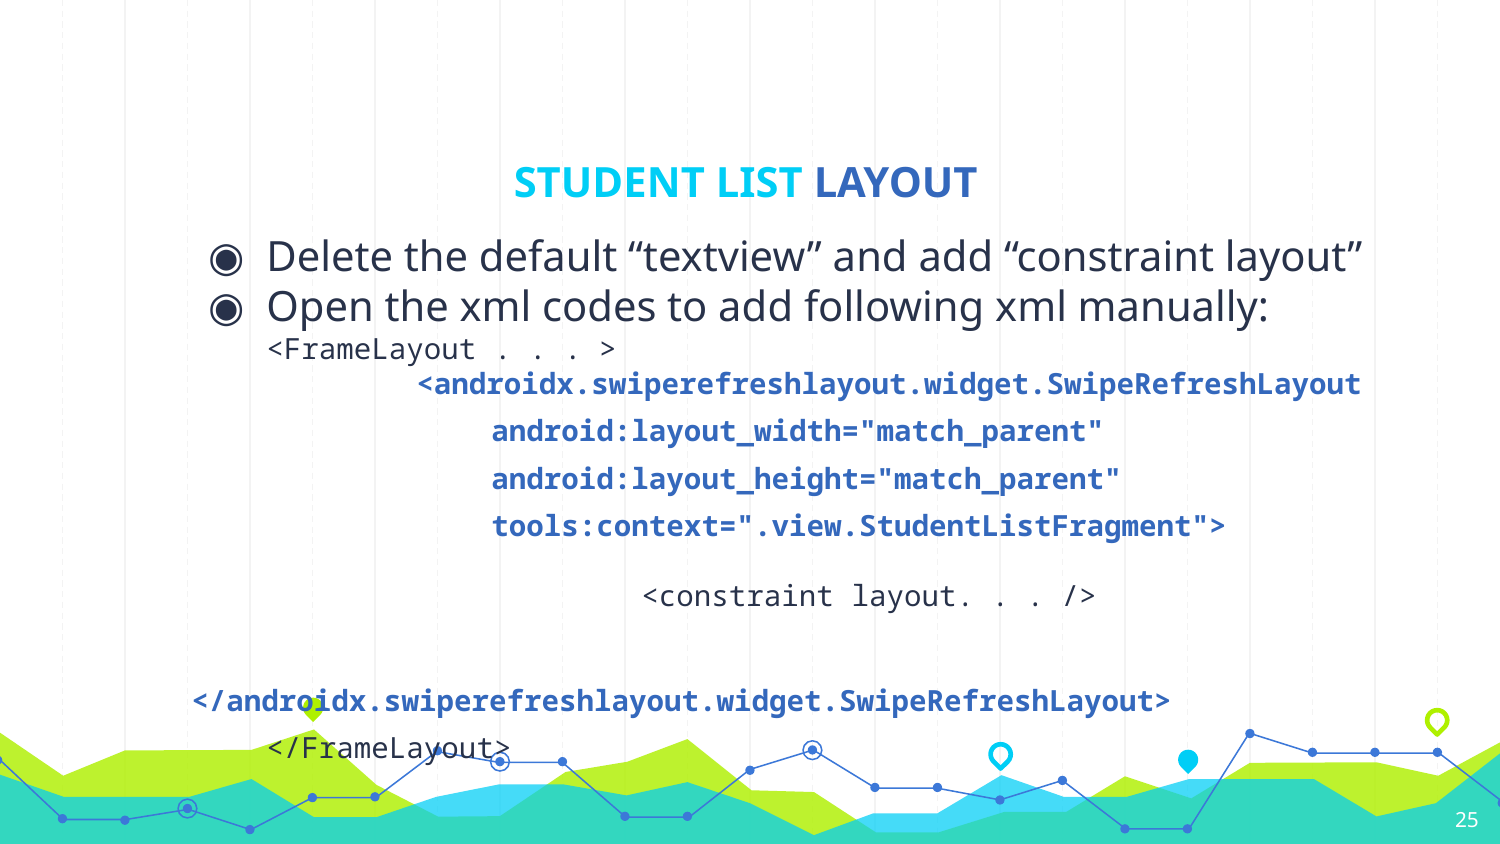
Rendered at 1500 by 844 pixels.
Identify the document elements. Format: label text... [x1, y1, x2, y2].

slide_number 25 [1403, 791, 1494, 844]
title STUDENT LIST LAYOUT [171, 103, 1320, 222]
list Delete the default “textview” and add “constraint layout” Open the xml codes to add following xml manually: <FrameLayout . . . > <androidx.swiperefreshlayout.widget.SwipeRefreshLayout android:layout_width="match_parent" android:layout_height="match_parent" tools:context=".view.StudentListFragment"> <constraint layout. . . /> </androidx.swiperefreshlayout.widget.SwipeRefreshLayout> </FrameLayout> [176, 215, 1414, 531]
